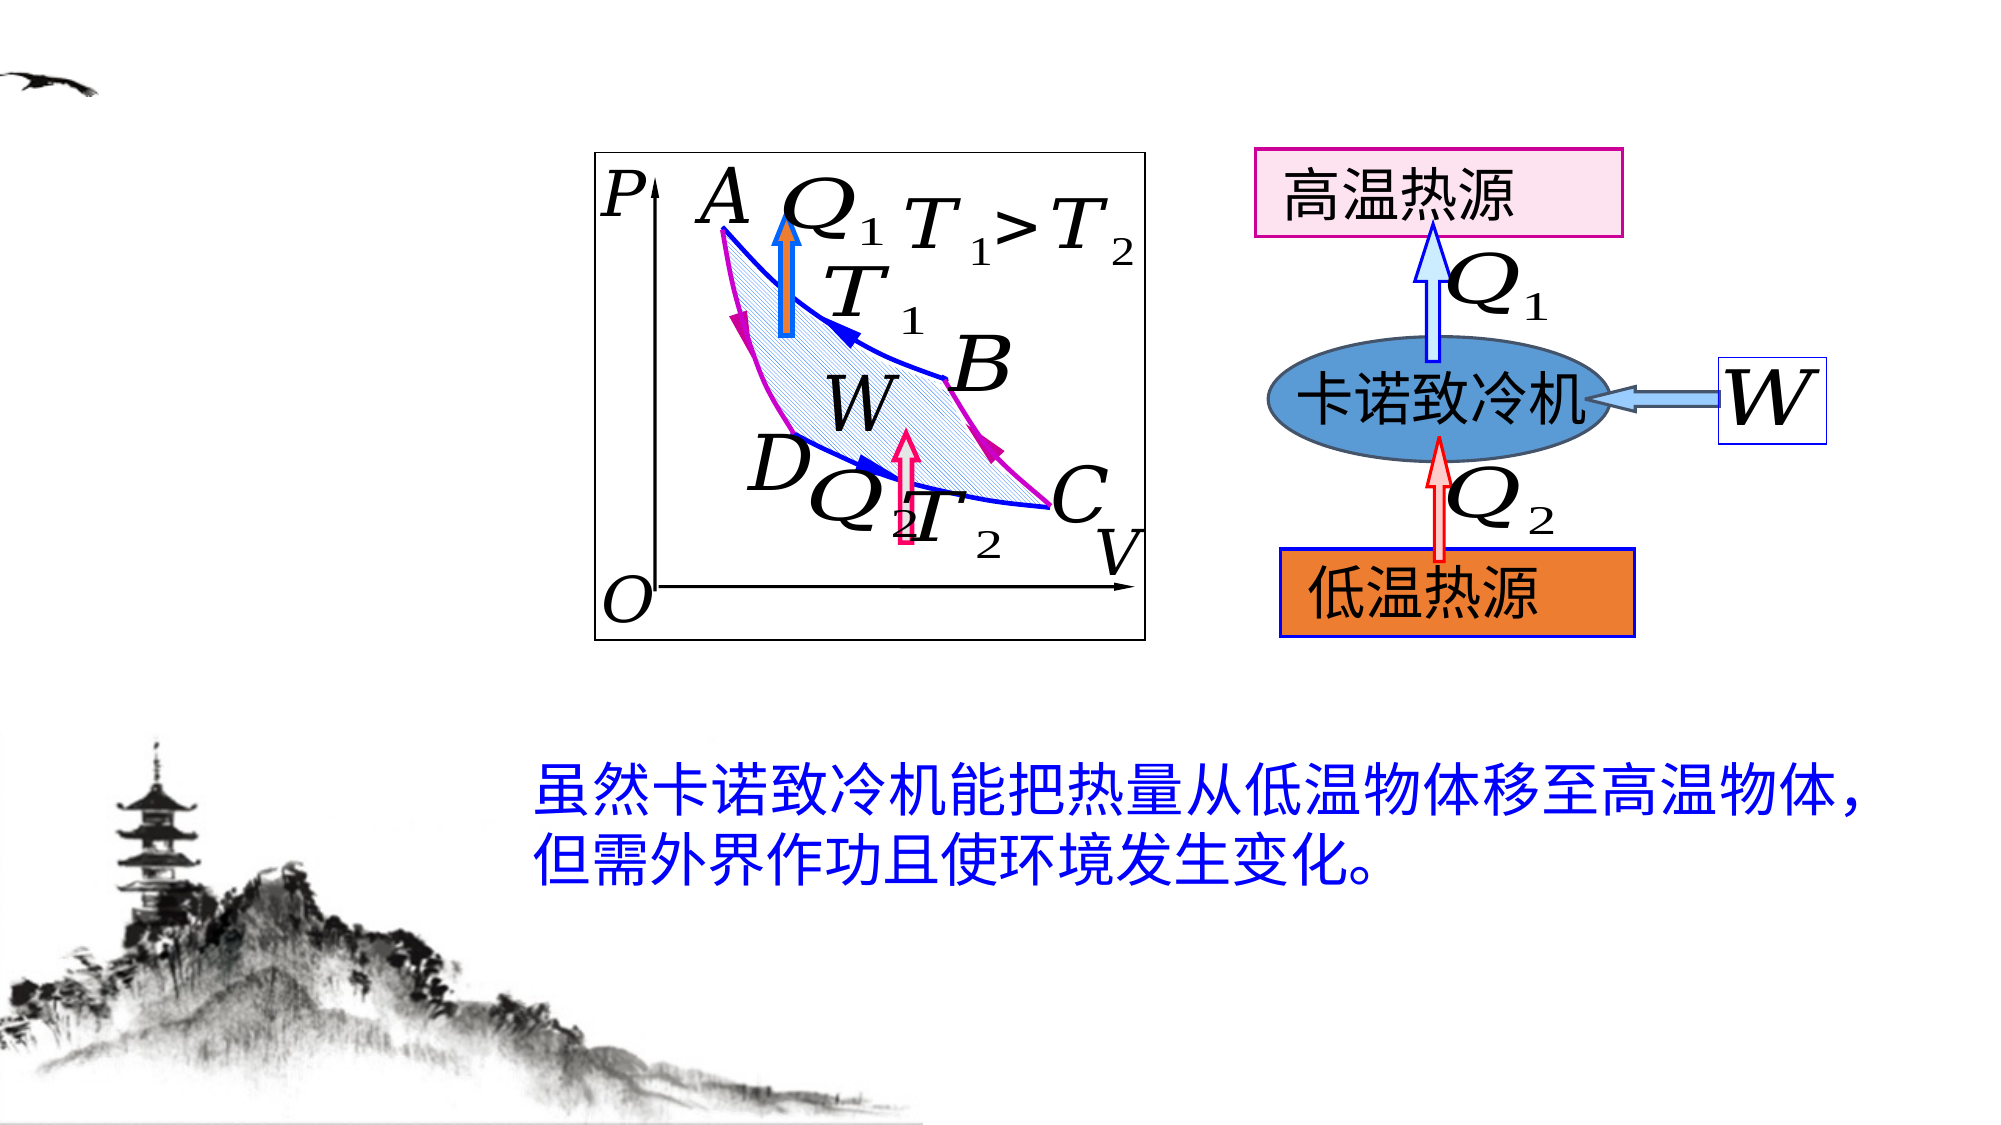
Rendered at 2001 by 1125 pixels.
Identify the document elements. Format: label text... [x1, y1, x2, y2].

picture [0, 3, 99, 97]
picture [0, 732, 923, 1125]
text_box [1255, 149, 1826, 637]
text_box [595, 152, 1150, 641]
text_box 虽然卡诺致冷机能把热量从低温物体移至高温物体，但需外界作功且使环境发生变化。 [518, 745, 1911, 901]
